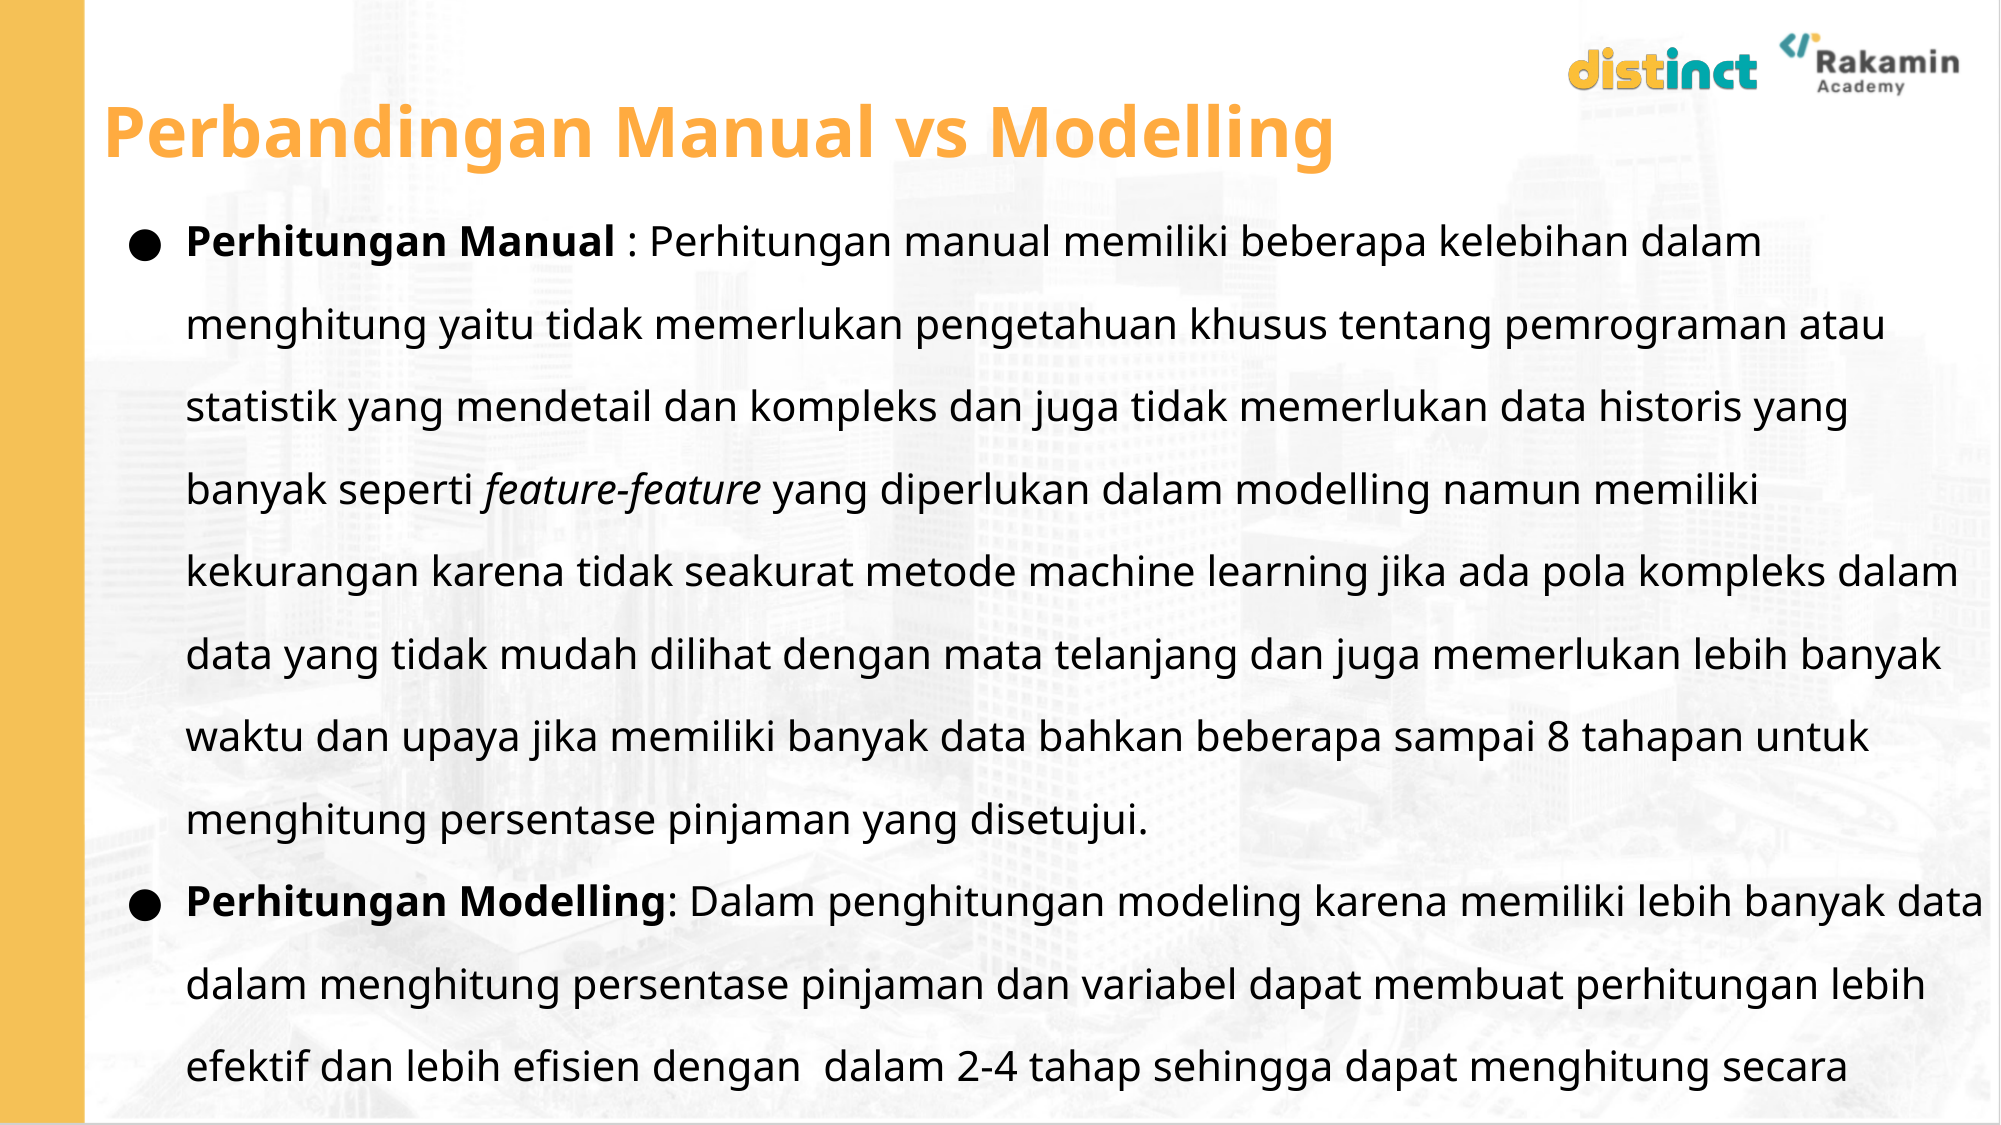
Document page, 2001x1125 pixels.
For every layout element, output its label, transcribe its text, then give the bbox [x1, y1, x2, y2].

picture [0, 0, 2001, 1125]
text_box Perhitungan Manual : Perhitungan manual memiliki beberapa kelebihan dalam menghitung yaitu tidak memerlukan pengetahuan khusus tentang pemrograman atau statistik yang mendetail dan kompleks dan juga tidak memerlukan data historis yang banyak seperti feature-feature yang diperlukan dalam modelling namun memiliki kekurangan karena tidak seakurat metode machine learning jika ada pola kompleks dalam data yang tidak mudah dilihat dengan mata telanjang dan juga memerlukan lebih banyak waktu dan upaya jika memiliki banyak data bahkan beberapa sampai 8 tahapan untuk menghitung persentase pinjaman yang disetujui. Perhitungan Modelling: Dalam penghitungan modeling karena memiliki lebih banyak data dalam menghitung persentase pinjaman dan variabel dapat membuat perhitungan lebih efektif dan lebih efisien dengan dalam 2-4 tahap sehingga dapat menghitung secara akurat mengenai persetujuan pinjaman seseorang daripada manual. Perhitungan modelling mampu menangani pola yang kompleks dan hubungan non-linear serta memberikan pemahaman yang lebih dalam tentang faktor-faktor risiko peminjaman dibandingkan dengan manual. [95, 167, 2000, 1125]
title Perbandingan Manual vs Modelling [82, 67, 1433, 193]
